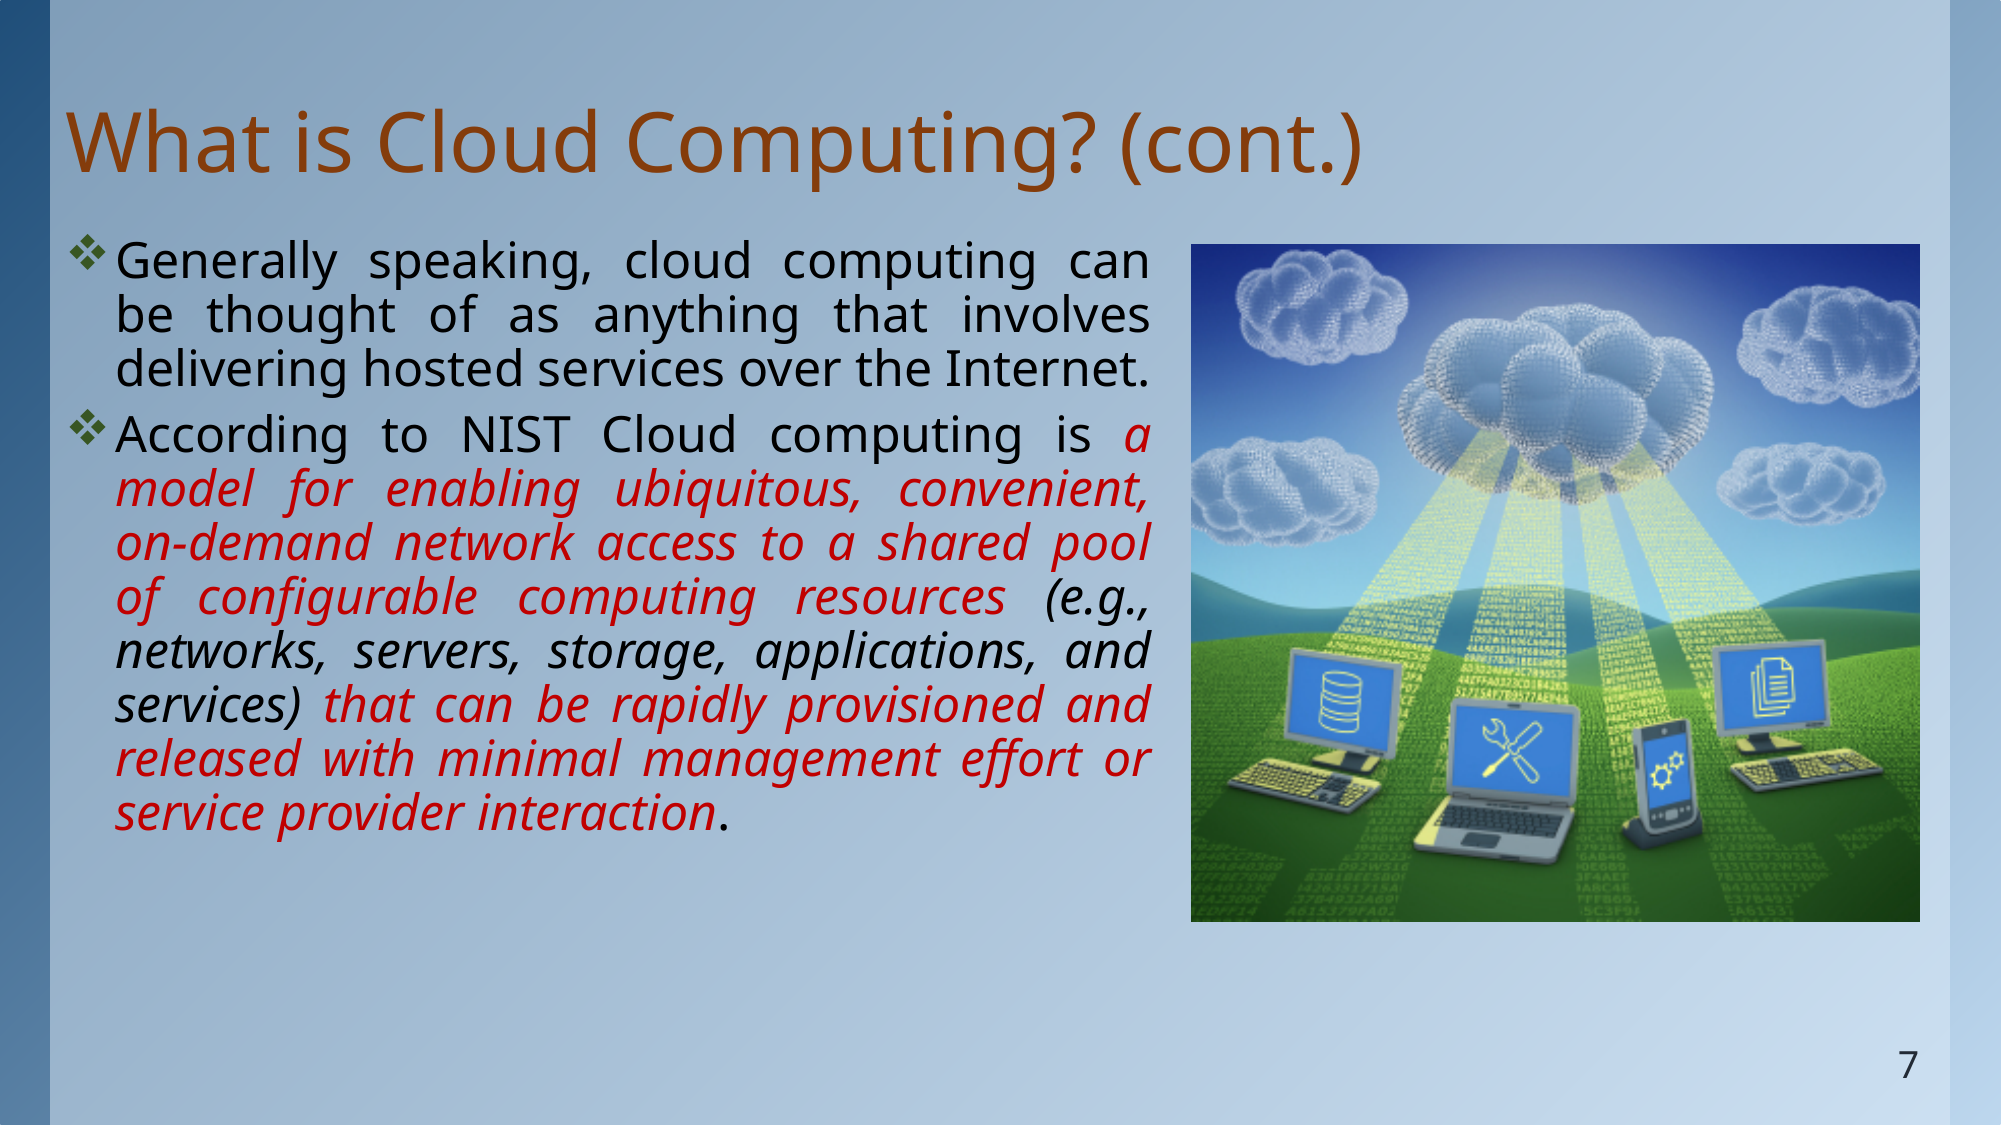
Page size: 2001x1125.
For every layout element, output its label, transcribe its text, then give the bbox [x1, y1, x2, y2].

title What is Cloud Computing? (cont.) [45, 12, 1940, 200]
slide_number 7 [1757, 1050, 1940, 1103]
picture [1191, 244, 1920, 922]
list Generally speaking, cloud computing can be thought of as anything that involves delivering hosted services over the Internet. According to NIST Cloud computing is a model for enabling ubiquitous, convenient, on-demand network access to a shared pool of configurable computing resources (e.g., networks, servers, storage, applications, and services) that can be rapidly provisioned and released with minimal management effort or service provider interaction. [45, 224, 1173, 1025]
